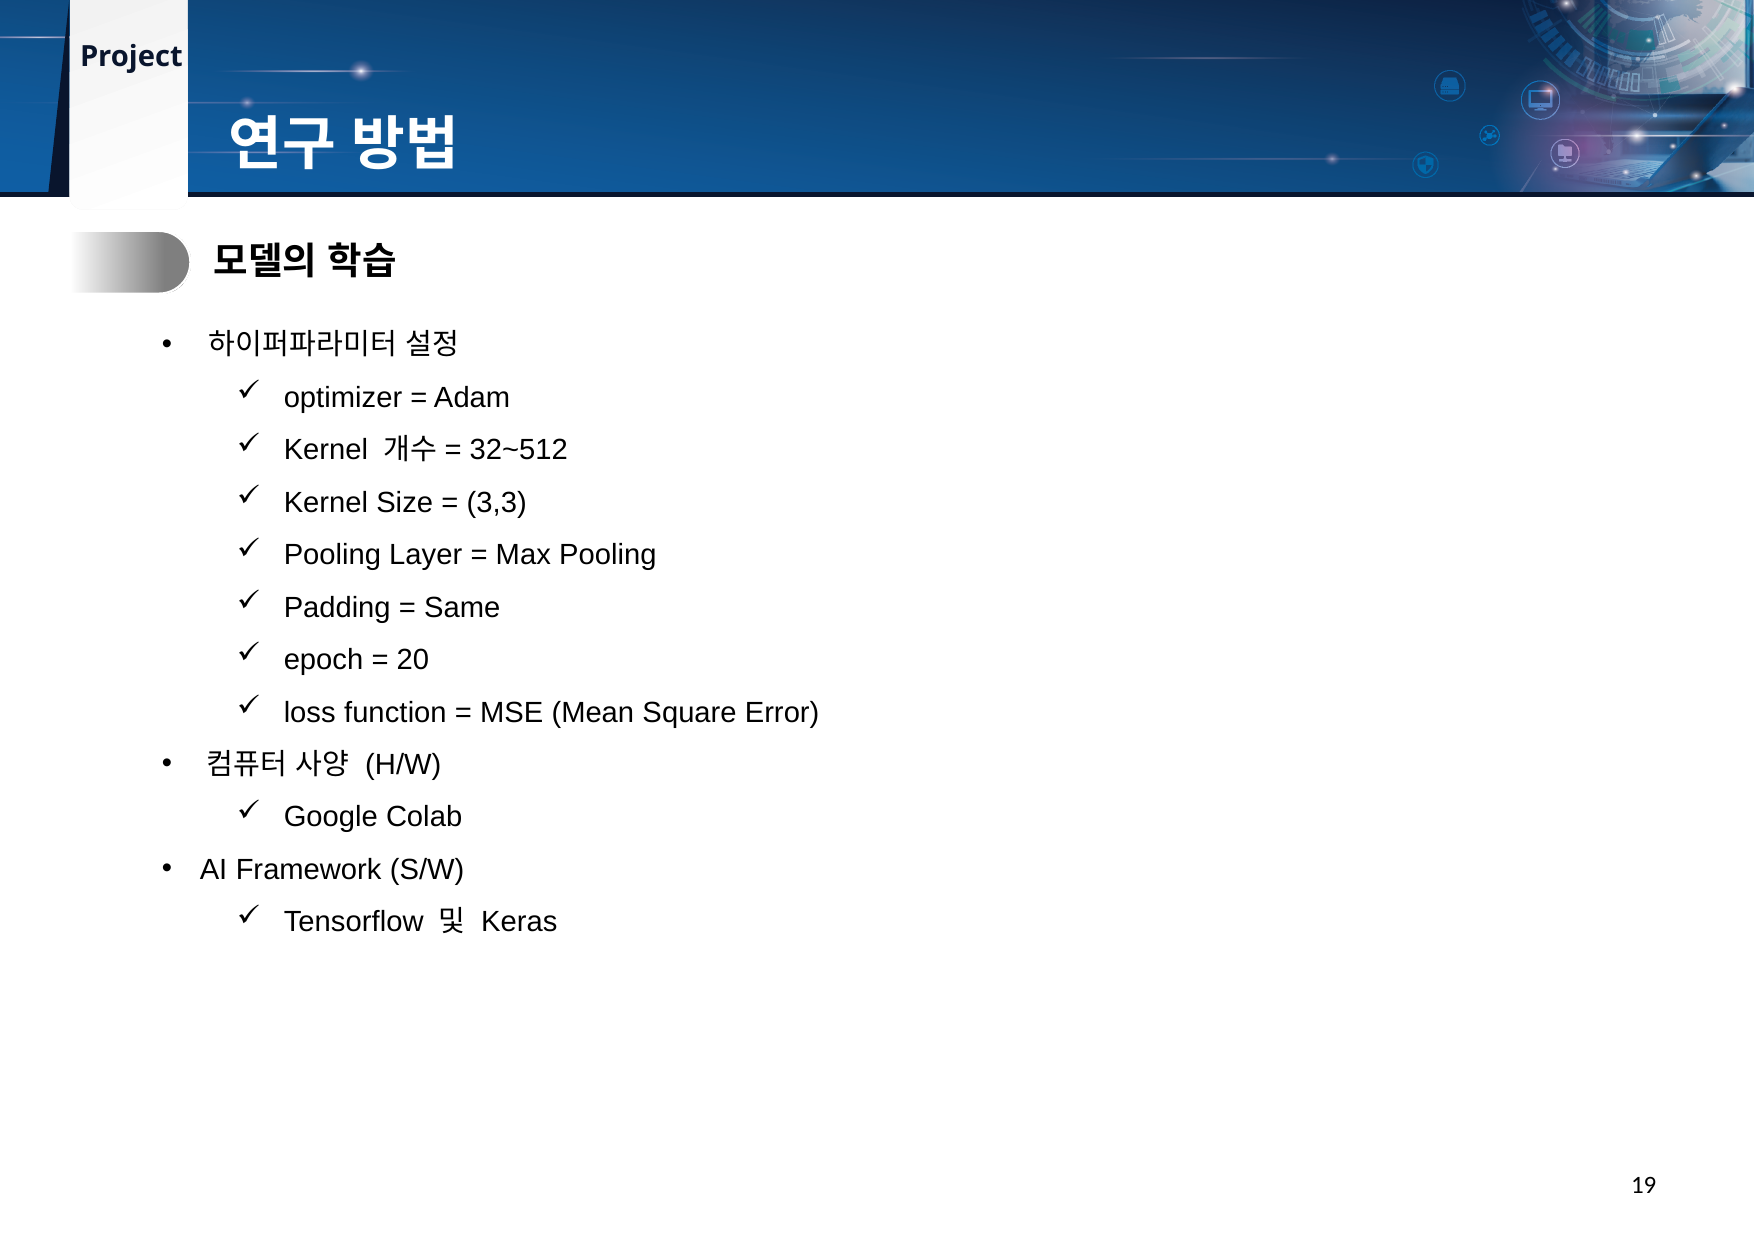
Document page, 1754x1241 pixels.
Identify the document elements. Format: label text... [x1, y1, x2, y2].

picture [0, 0, 69, 192]
text_box 하이퍼파라미터 설정 optimizer = Adam Kernel 개수= 32~512 Kernel Size = (3,3) Pooling Layer = Max Pooling Padding = Same epoch = 20 loss function = MSE (Mean Square Error) 컴퓨터 사양 (H/W) Google Colab AI Framework (S/W) Tensorflow 및 Keras [147, 300, 1647, 945]
text_box 연구 방법 [213, 98, 1522, 184]
text_box 19 [1616, 1160, 1752, 1206]
picture [188, 0, 1754, 192]
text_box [70, 230, 710, 294]
